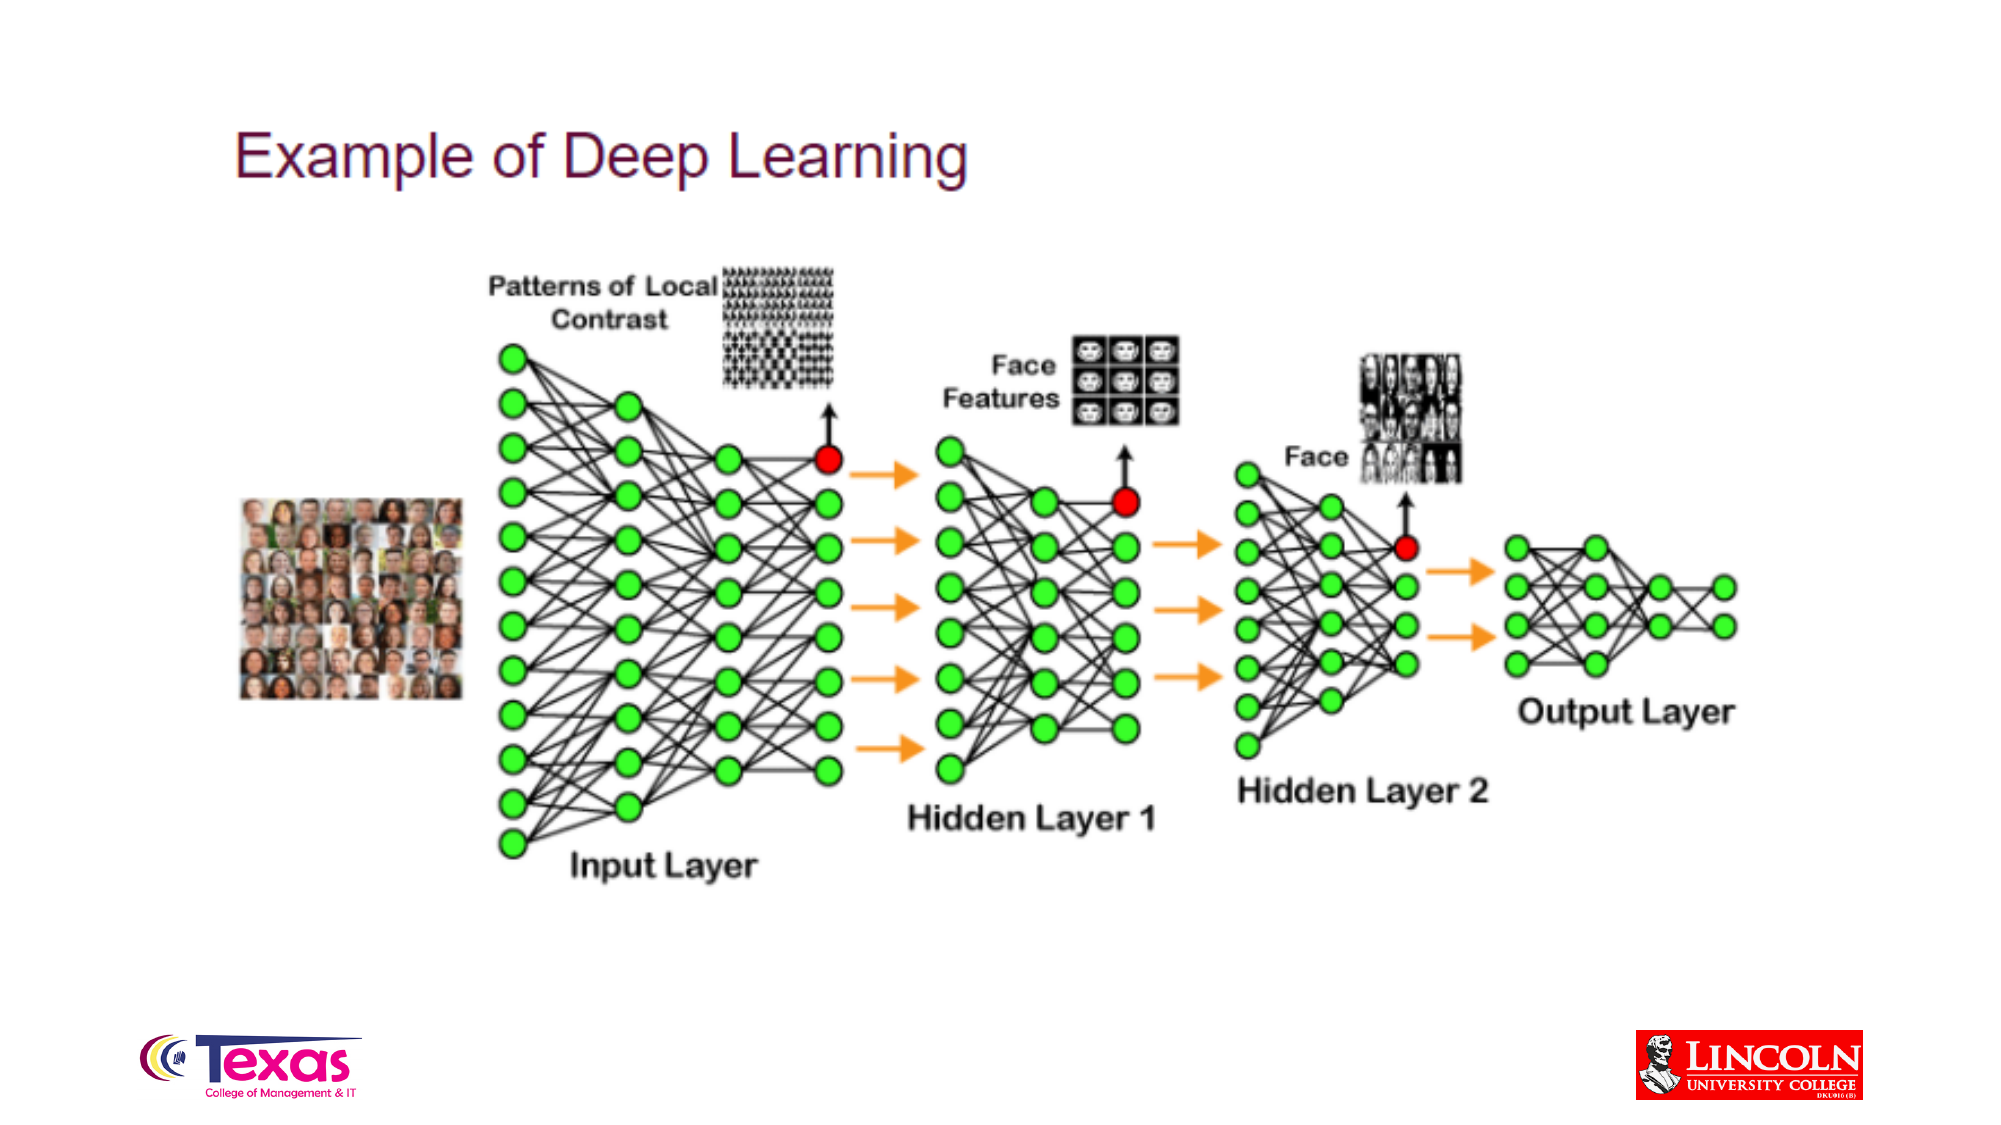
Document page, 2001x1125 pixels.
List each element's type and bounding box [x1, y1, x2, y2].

picture [137, 1030, 363, 1100]
list [210, 110, 1770, 944]
picture [1636, 1030, 1863, 1100]
